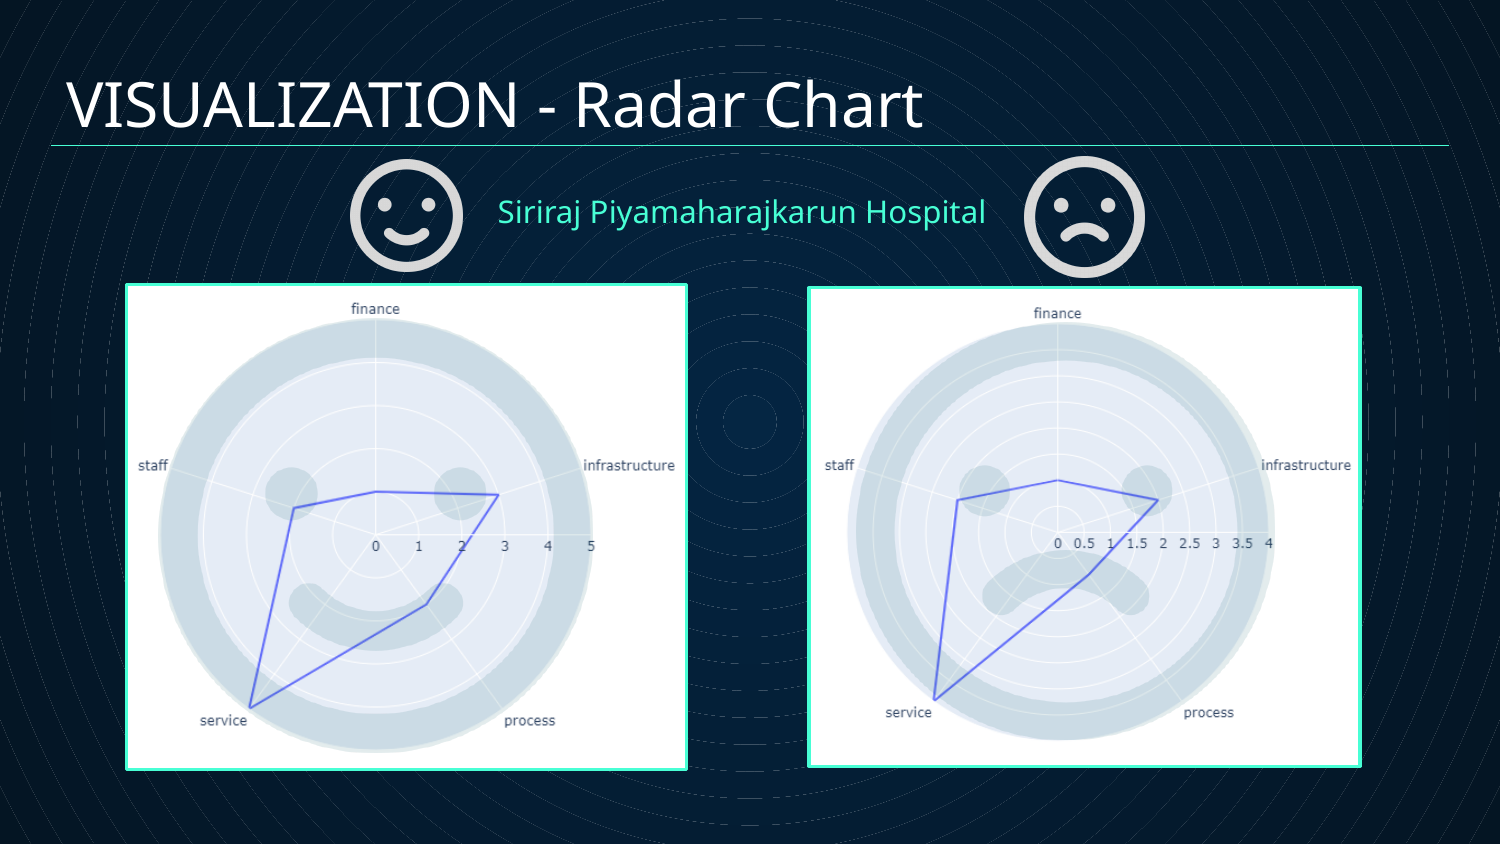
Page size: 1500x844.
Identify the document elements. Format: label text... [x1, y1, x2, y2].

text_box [810, 288, 1359, 765]
title VISUALIZATION - Radar Chart [51, 55, 958, 145]
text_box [128, 285, 686, 768]
picture [350, 159, 463, 272]
picture [1023, 156, 1146, 278]
title Siriraj Piyamaharajkarun Hospital [394, 154, 1022, 245]
